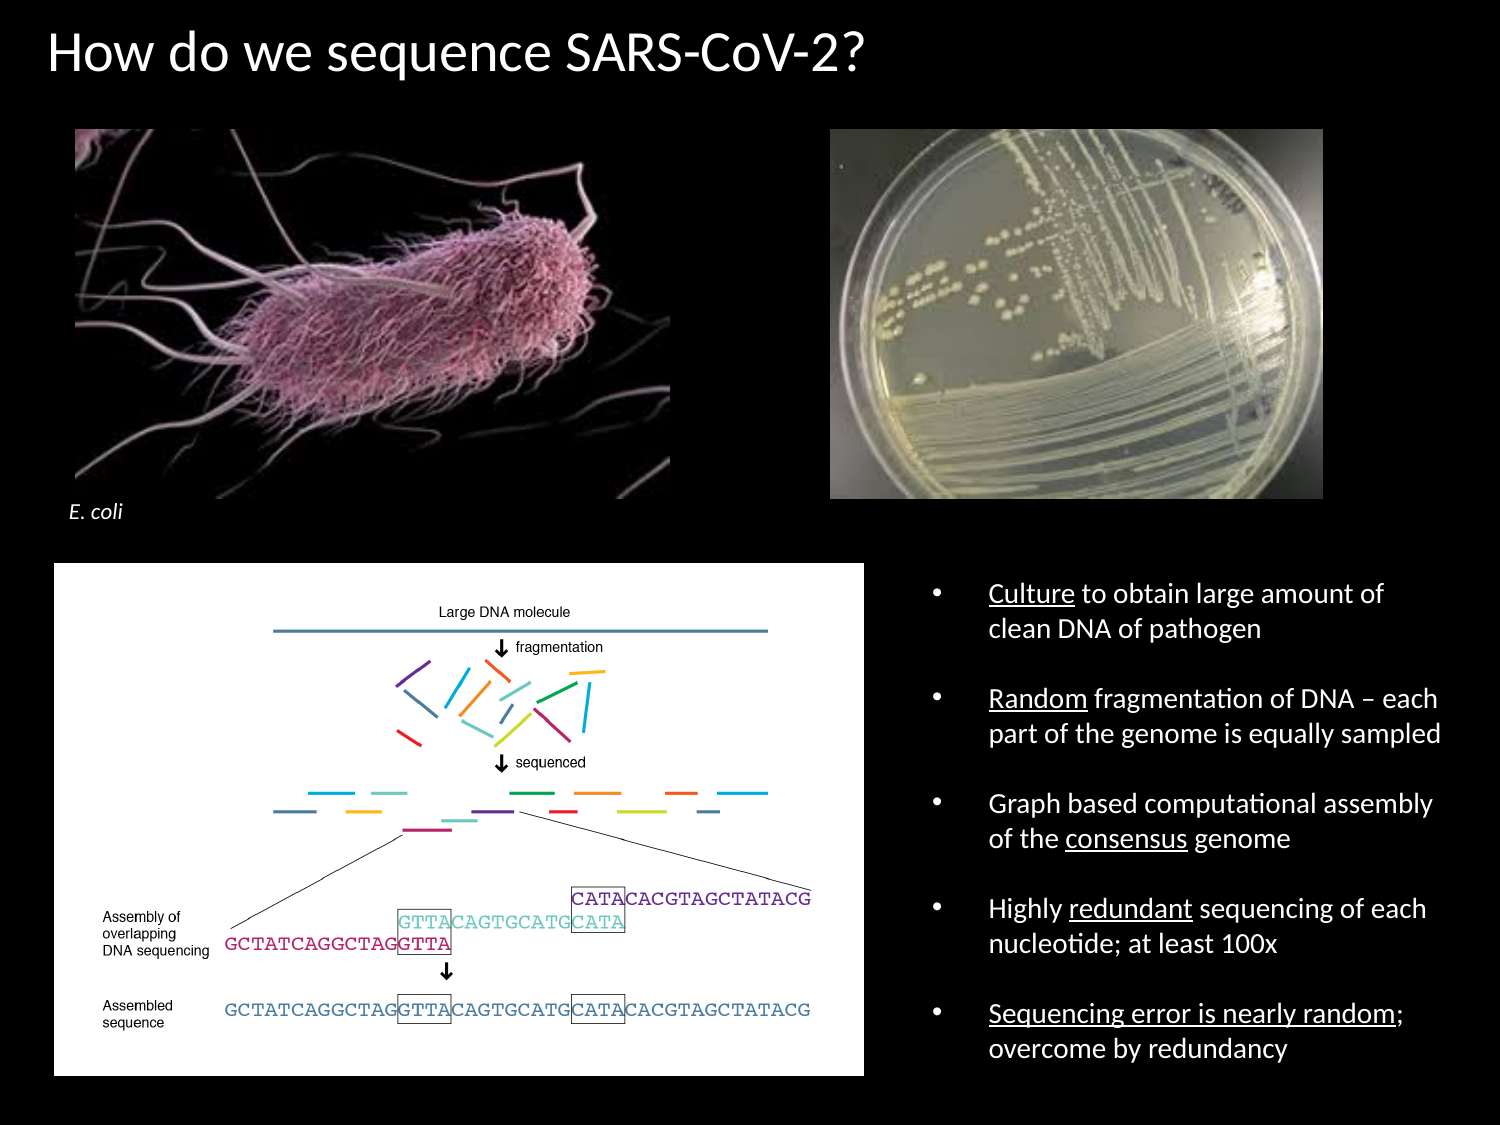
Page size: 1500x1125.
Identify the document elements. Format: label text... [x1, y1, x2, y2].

text_box How do we sequence SARS-CoV-2? [32, 5, 1195, 92]
picture [830, 129, 1324, 499]
picture [53, 563, 864, 1077]
text_box Culture to obtain large amount of clean DNA of pathogen Random fragmentation of DNA – each part of the genome is equally sampled Graph based computational assembly of the consensus genome Highly redundant sequencing of each nucleotide; at least 100x Sequencing error is nearly random; overcome by redundancy [917, 566, 1462, 1106]
text_box E. coli [54, 489, 691, 562]
picture [75, 129, 670, 499]
